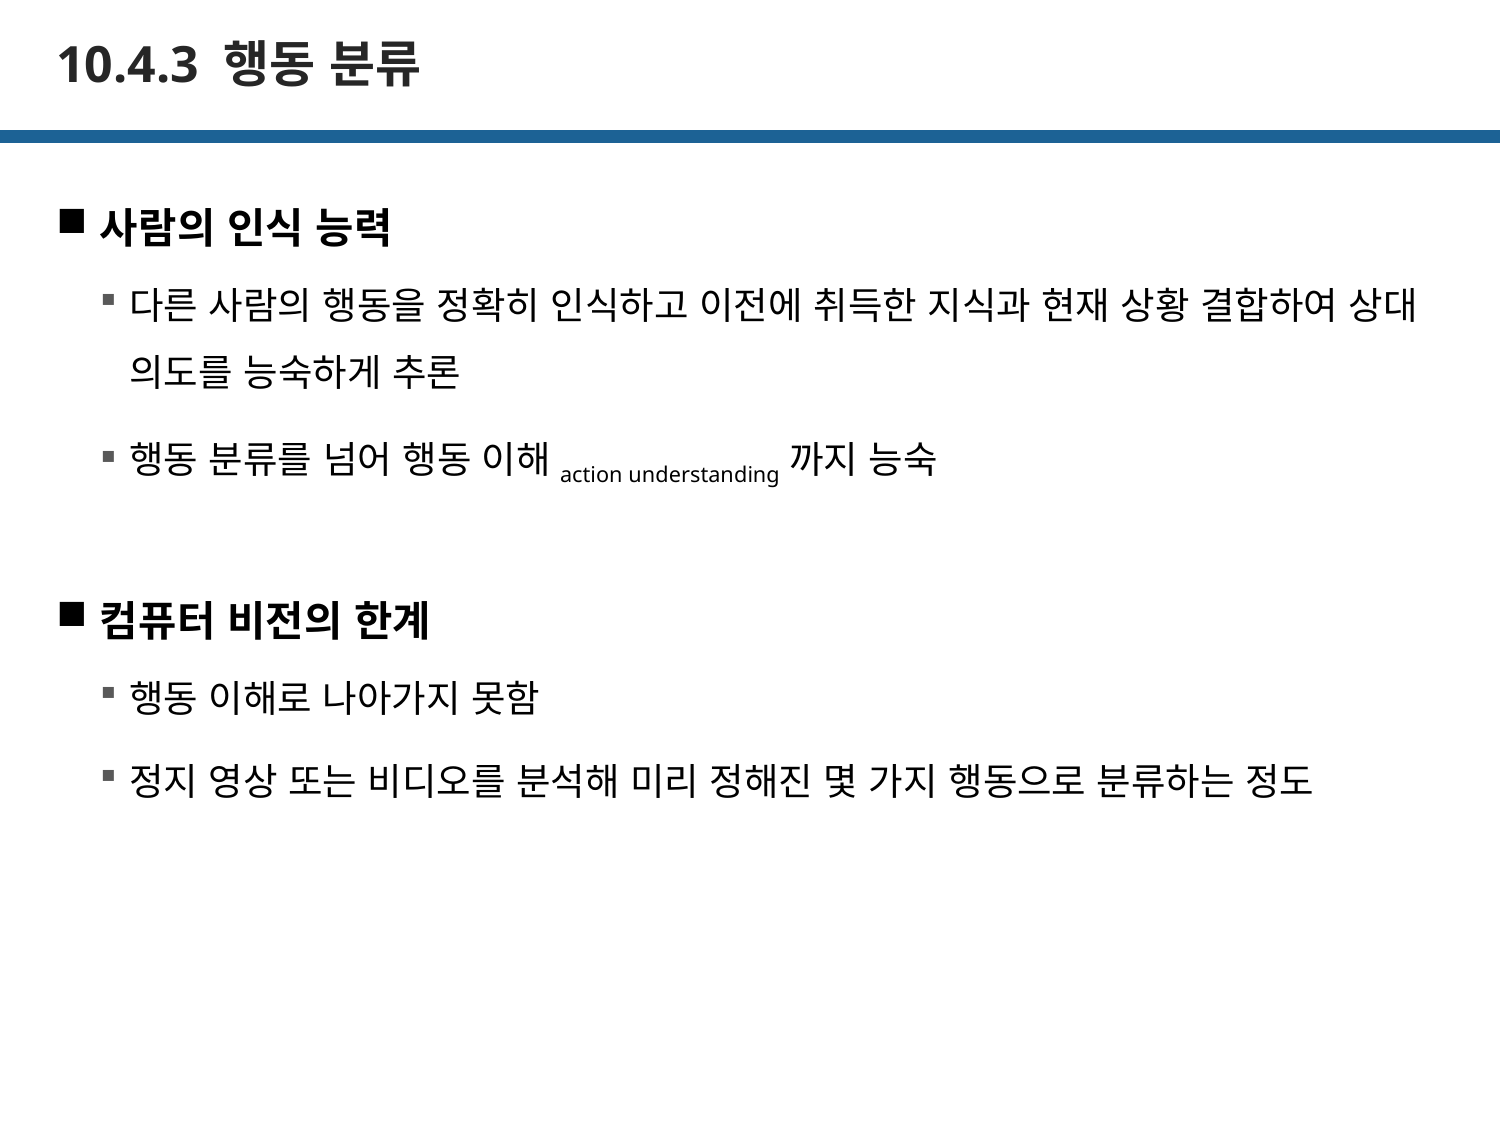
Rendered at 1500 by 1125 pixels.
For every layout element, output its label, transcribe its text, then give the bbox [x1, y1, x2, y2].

list 사람의 인식 능력 다른 사람의 행동을 정확히 인식하고 이전에 취득한 지식과 현재 상황 결합하여 상대 의도를 능숙하게 추론 행동 분류를 넘어 행동 이해action understanding까지 능숙 컴퓨터 비전의 한계 행동 이해로 나아가지 못함 정지 영상 또는 비디오를 분석해 미리 정해진 몇 가지 행동으로 분류하는 정도 [41, 169, 1459, 1067]
title 10.4.3 행동 분류 [41, 17, 1282, 108]
